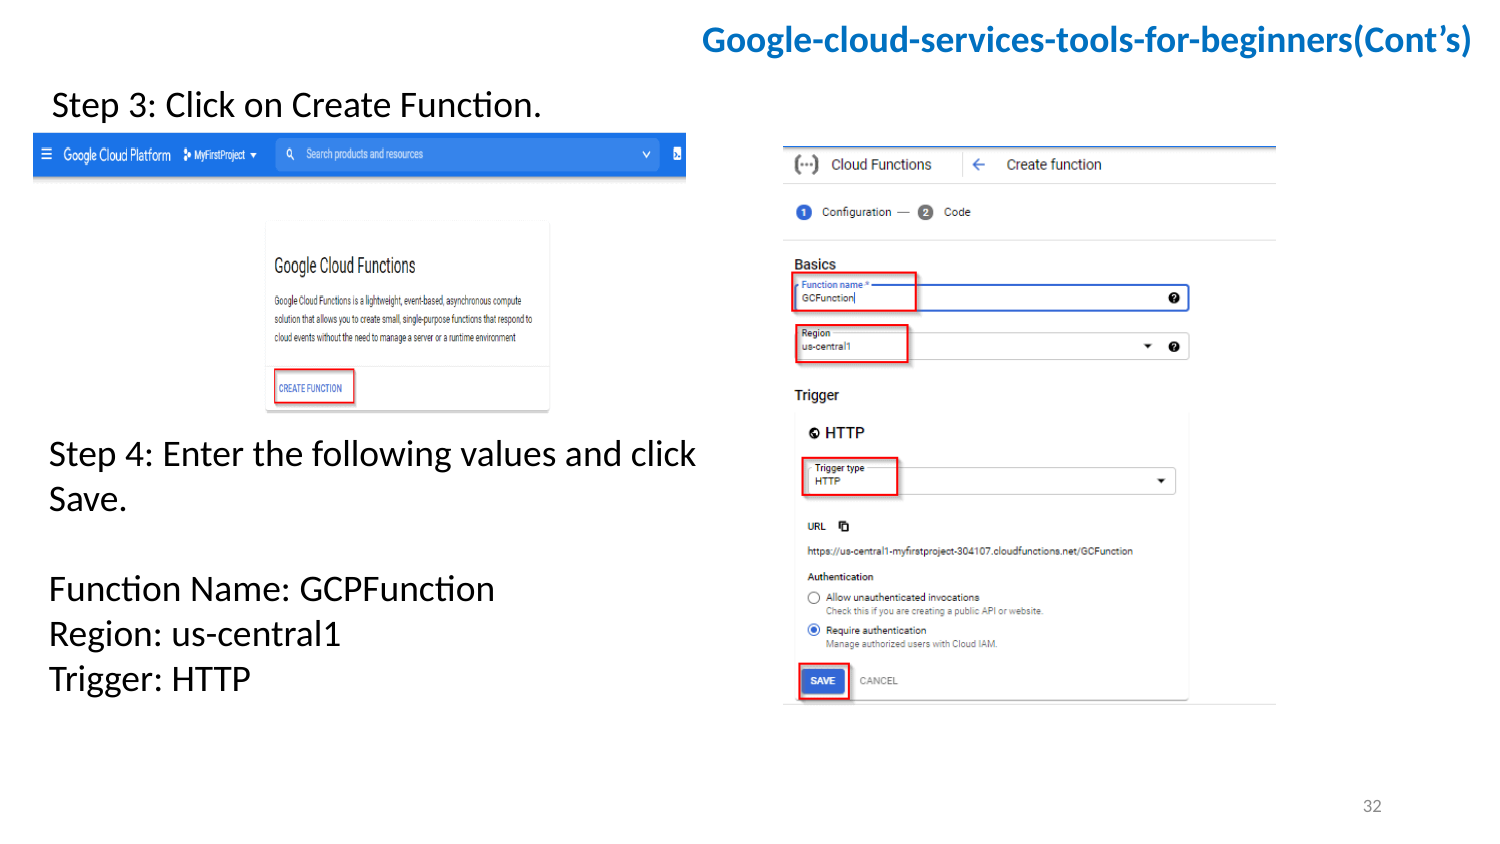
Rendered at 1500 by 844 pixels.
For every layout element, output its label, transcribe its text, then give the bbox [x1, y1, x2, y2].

picture [783, 146, 1276, 710]
text_box Step 4: Enter the following values and click Save. Function Name: GCPFunction Region: us-central1 Trigger: HTTP [33, 421, 783, 707]
text_box Step 3: Click on Create Function. [37, 72, 558, 132]
slide_number 32 [1059, 782, 1397, 827]
picture [33, 132, 686, 478]
text_box Google-cloud-services-tools-for-beginners(Cont’s) [687, 7, 1489, 67]
